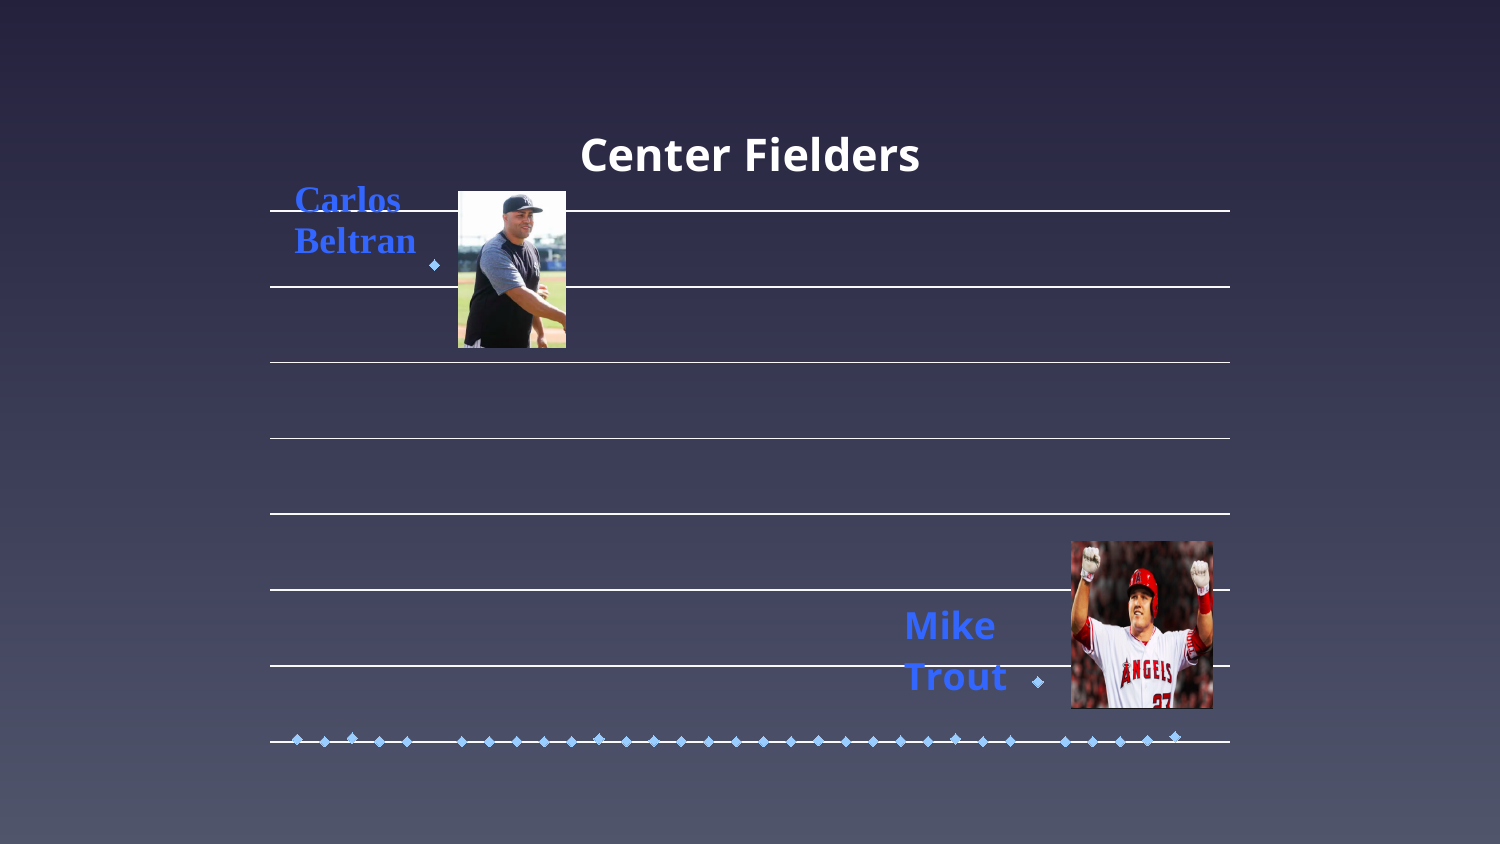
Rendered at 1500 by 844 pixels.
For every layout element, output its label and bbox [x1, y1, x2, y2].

chart [249, 88, 1251, 756]
picture [1071, 541, 1213, 710]
picture [458, 190, 566, 348]
